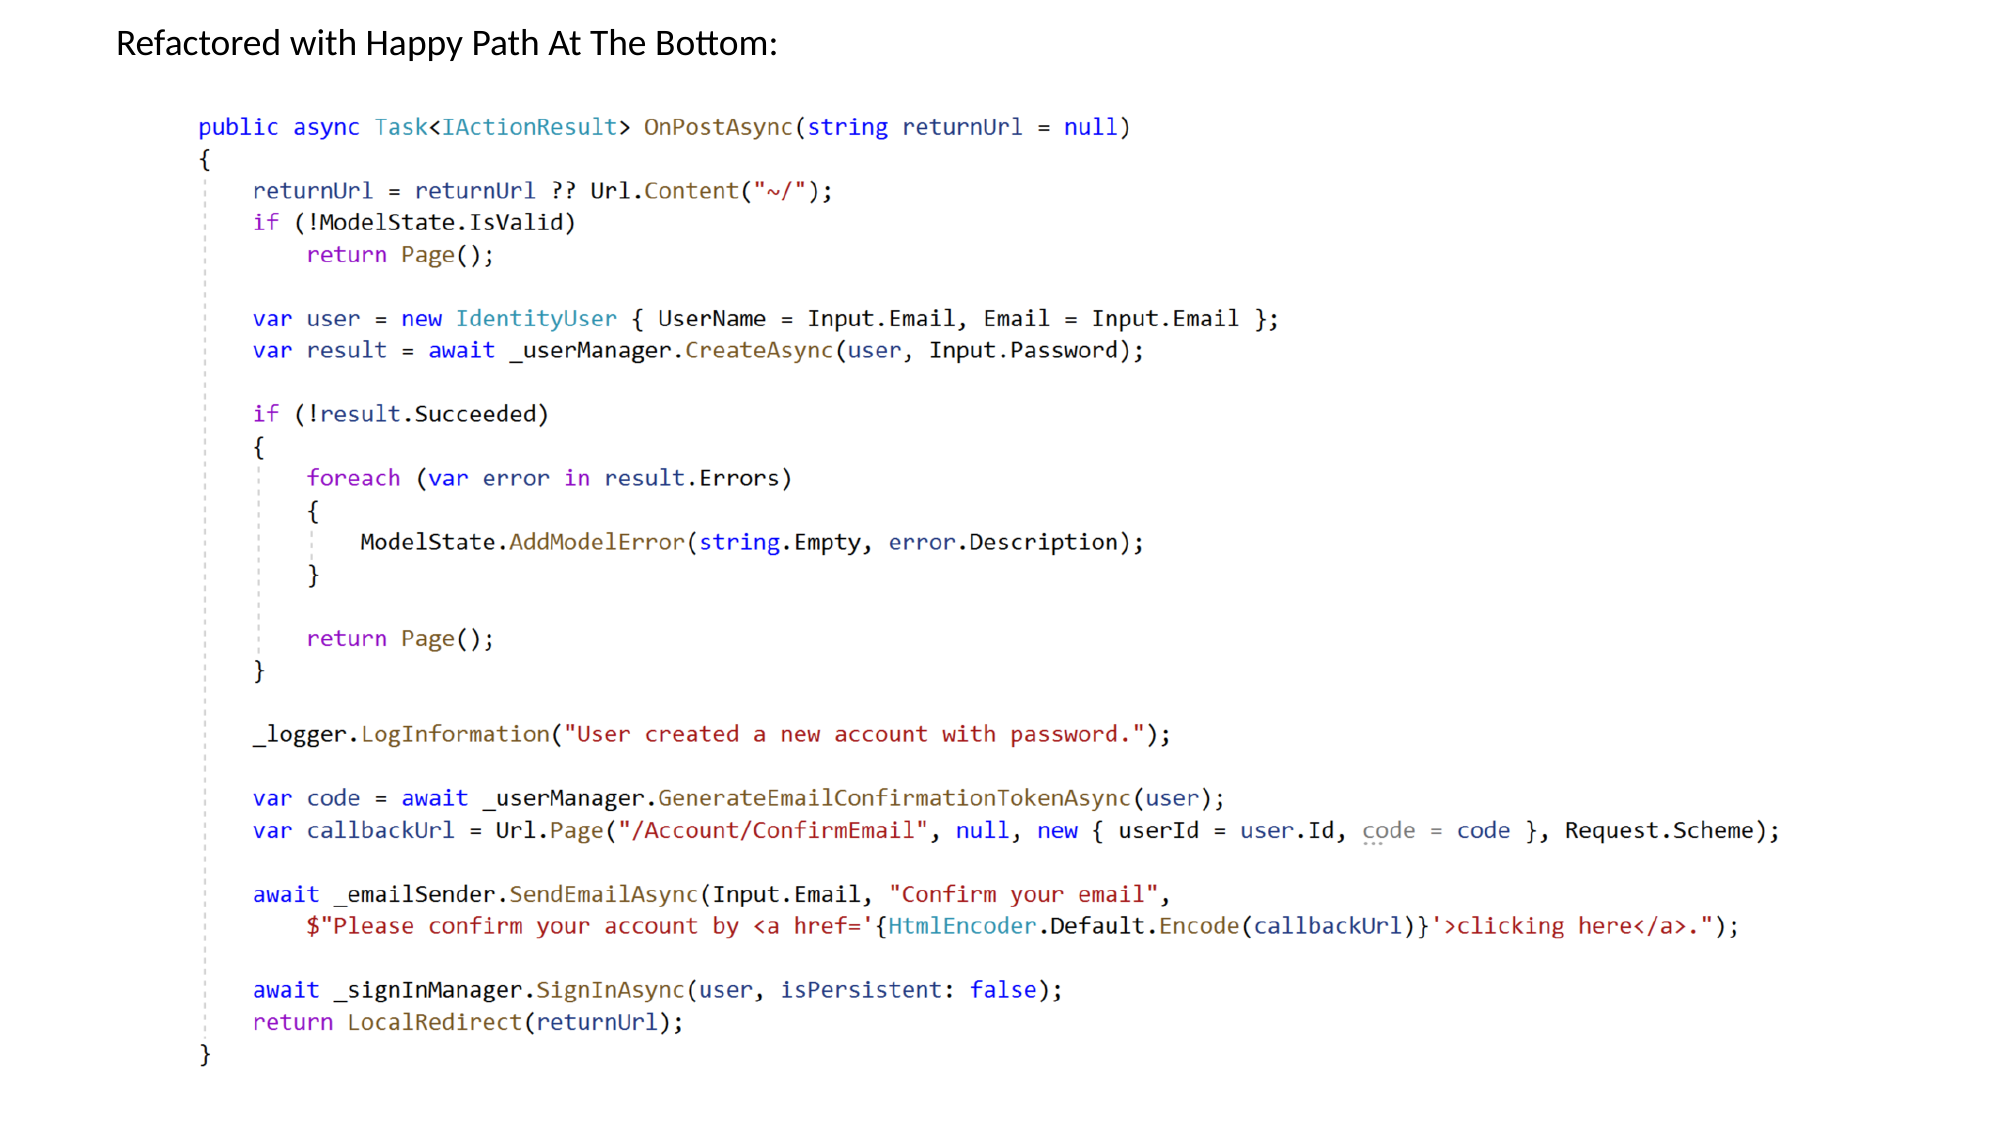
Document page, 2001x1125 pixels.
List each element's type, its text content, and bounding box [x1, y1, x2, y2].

text_box Refactored with Happy Path At The Bottom: [101, 10, 837, 71]
picture [178, 104, 1796, 1079]
